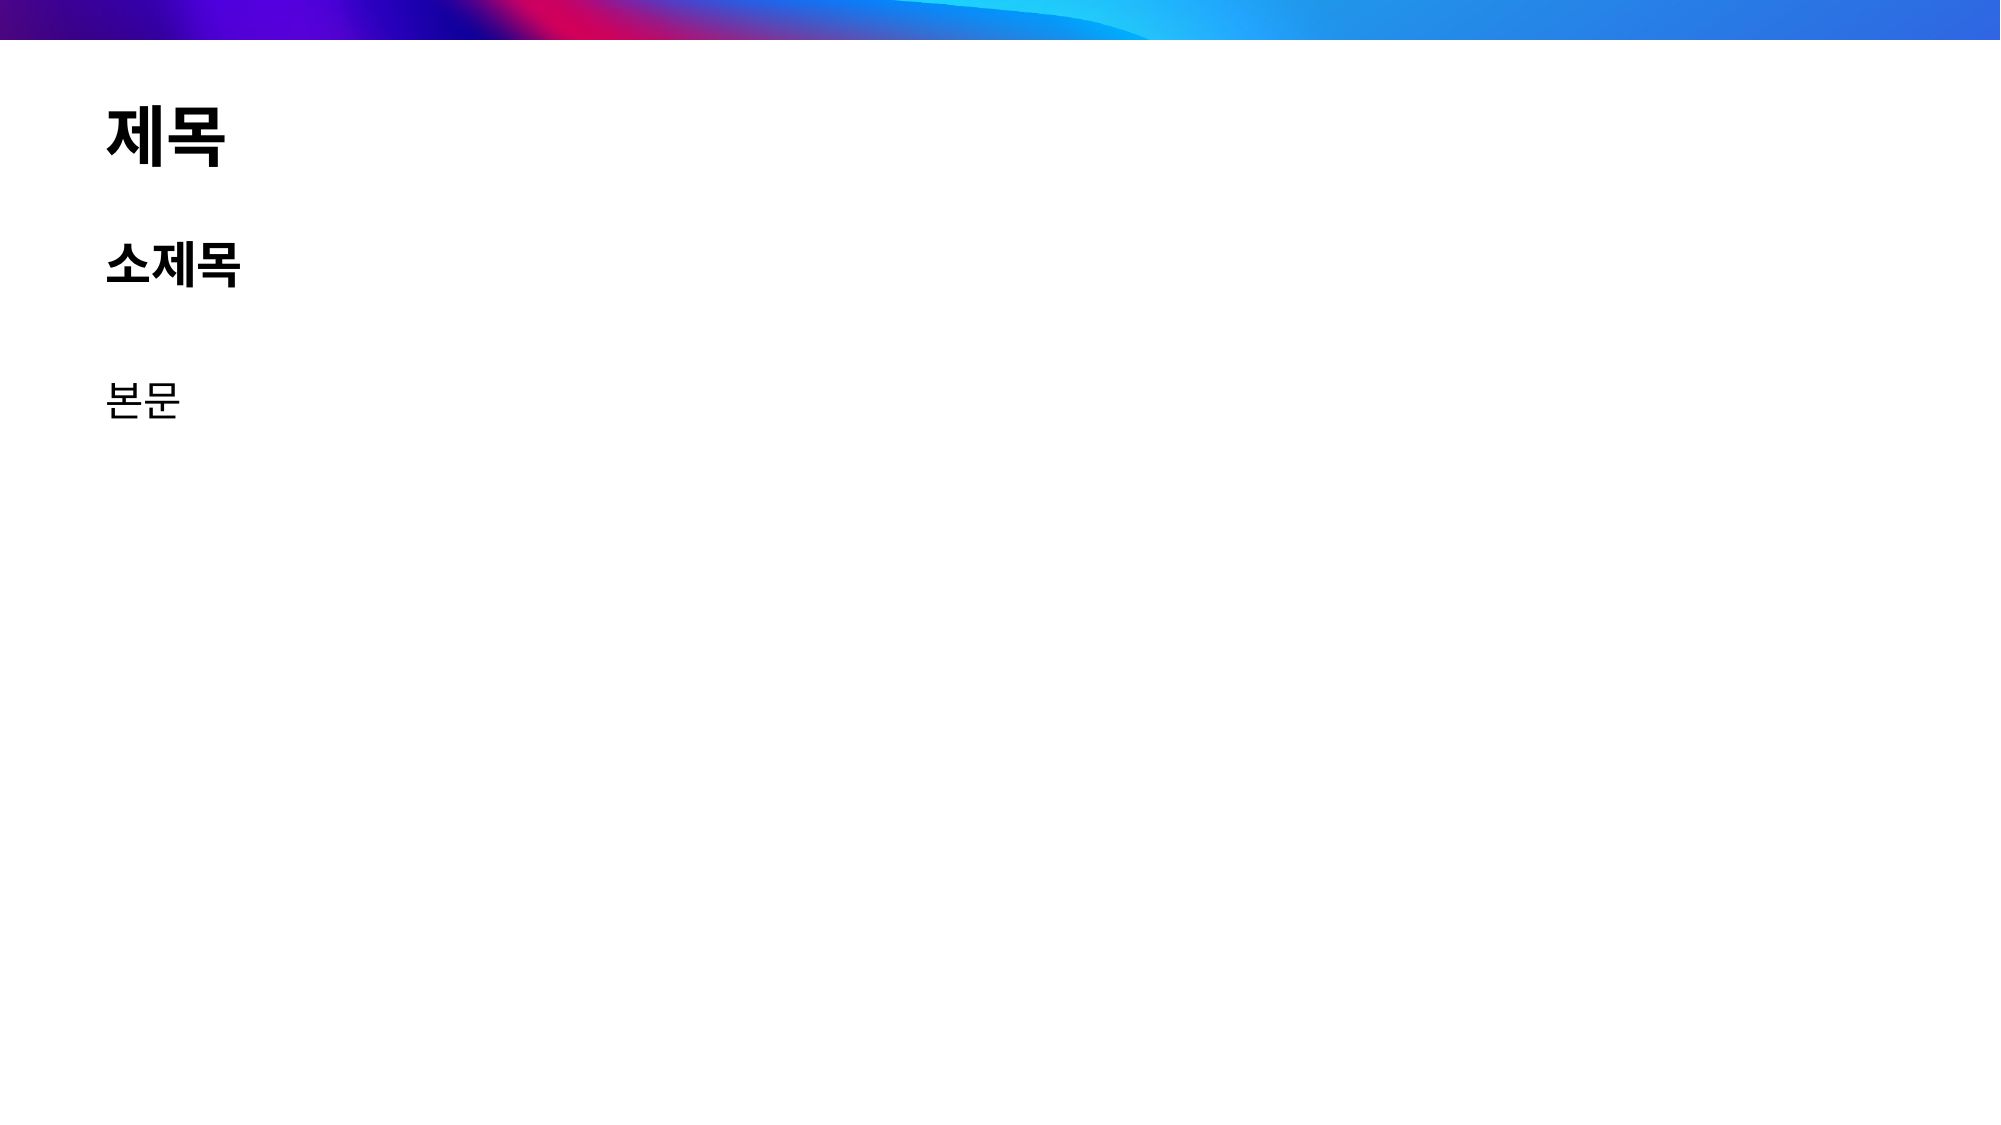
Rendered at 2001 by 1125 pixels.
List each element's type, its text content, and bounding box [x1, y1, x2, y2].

text_box 제목 [89, 79, 779, 174]
picture [0, 0, 2000, 40]
list 소제목 본문 [90, 232, 1740, 893]
